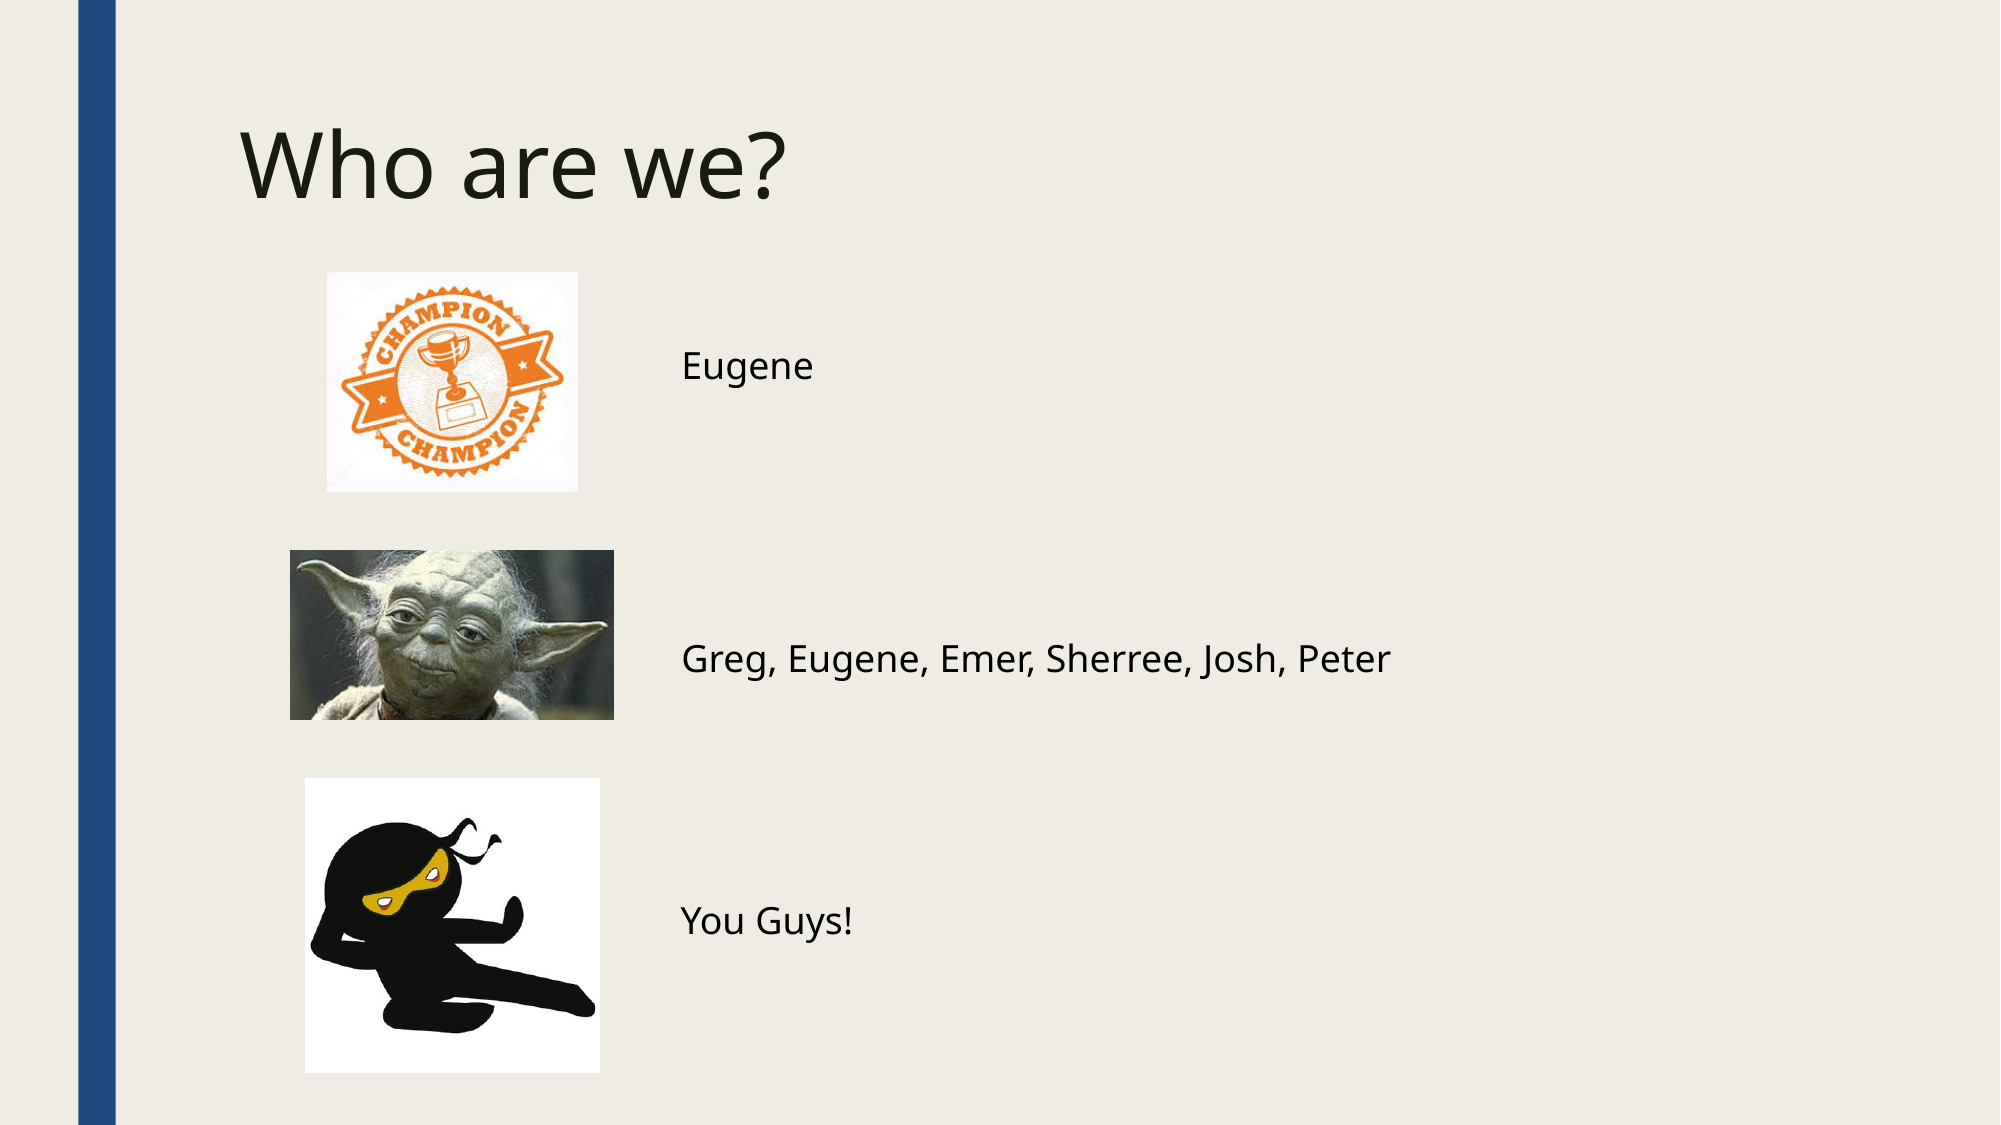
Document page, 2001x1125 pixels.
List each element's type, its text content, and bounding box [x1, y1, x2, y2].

picture [290, 550, 614, 720]
picture [304, 778, 600, 1074]
picture [327, 272, 578, 492]
text_box You Guys! [665, 889, 953, 950]
text_box Who are we? [224, 112, 1800, 357]
text_box Greg, Eugene, Emer, Sherree, Josh, Peter [666, 627, 1477, 687]
text_box Eugene [666, 334, 851, 395]
